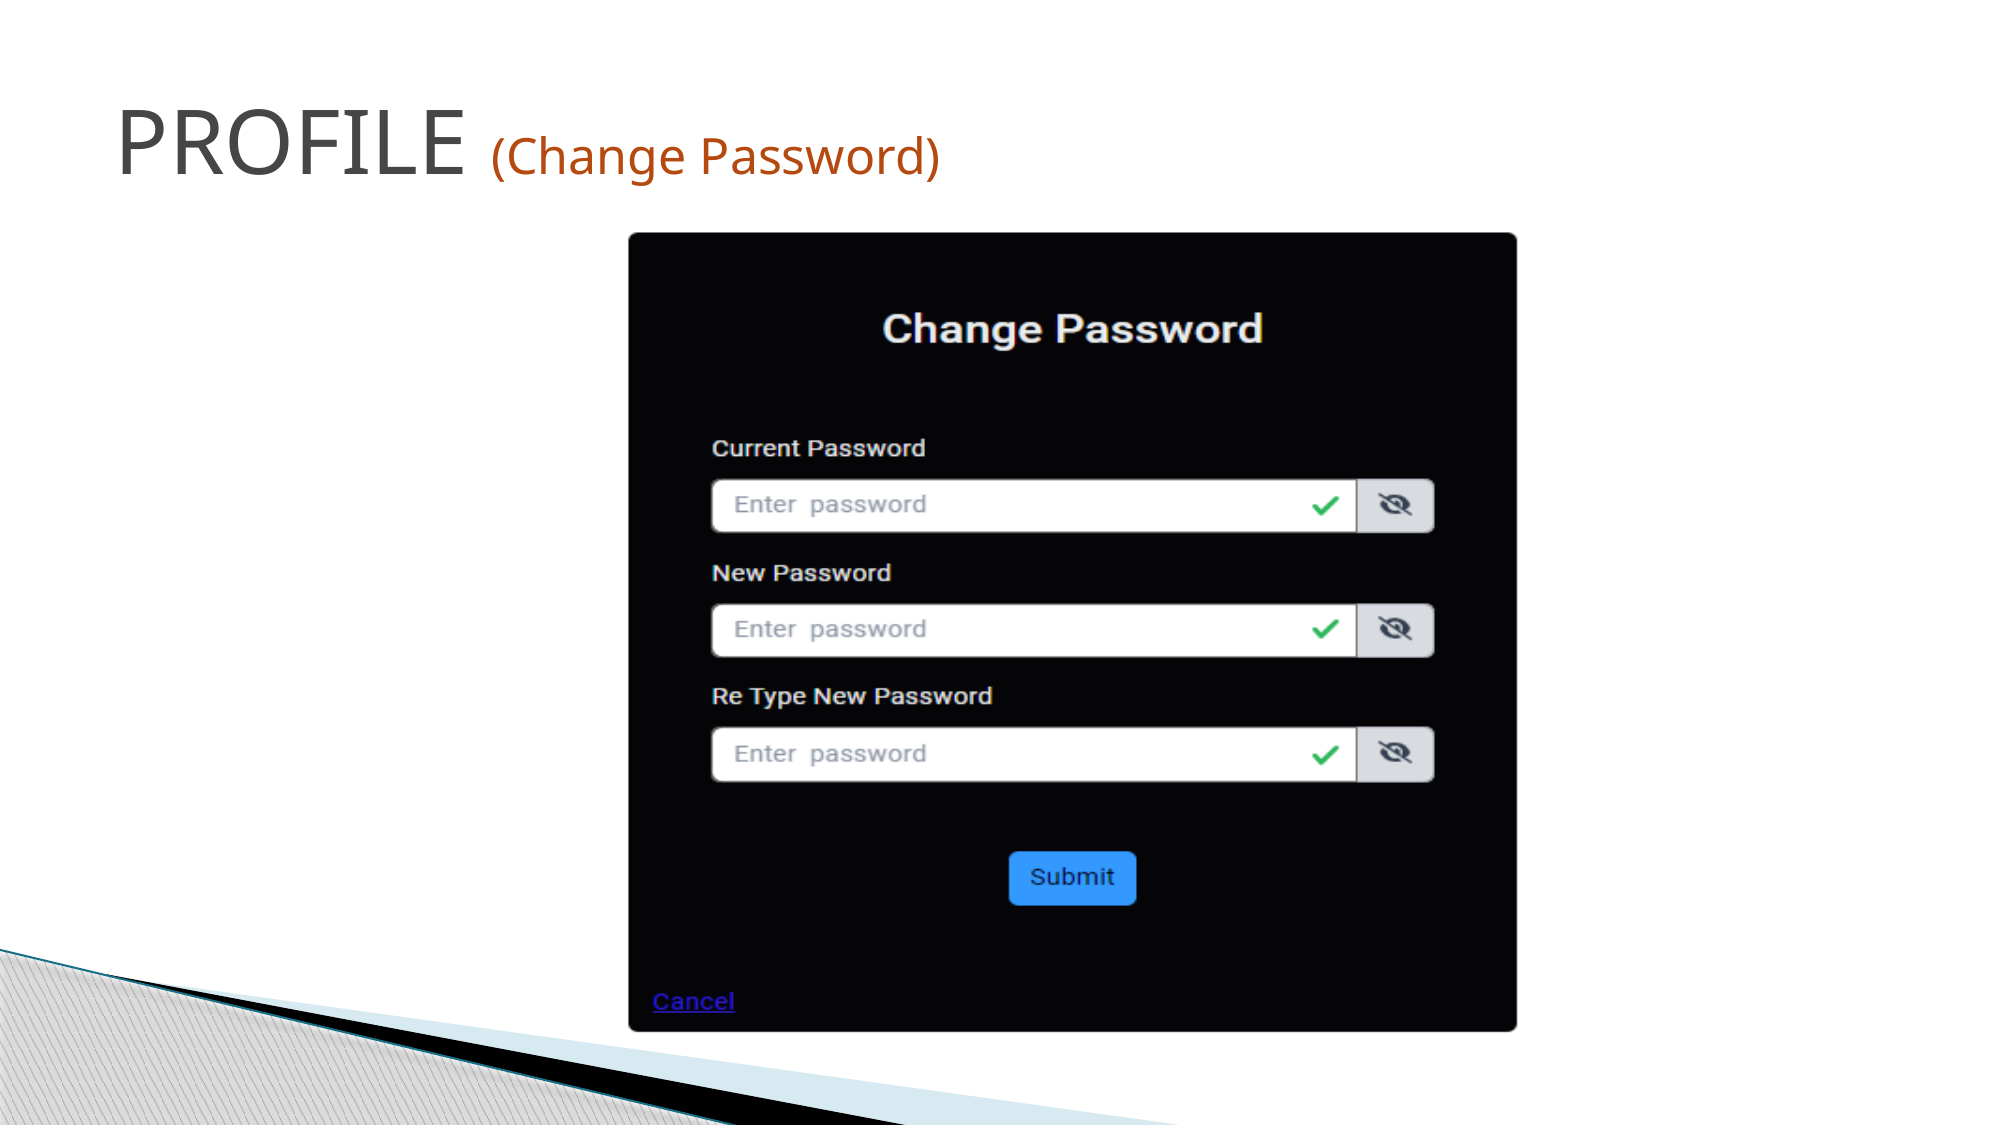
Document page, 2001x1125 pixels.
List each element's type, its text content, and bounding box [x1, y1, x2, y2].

title PROFILE (Change Password) [99, 45, 1900, 233]
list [612, 212, 1538, 1045]
